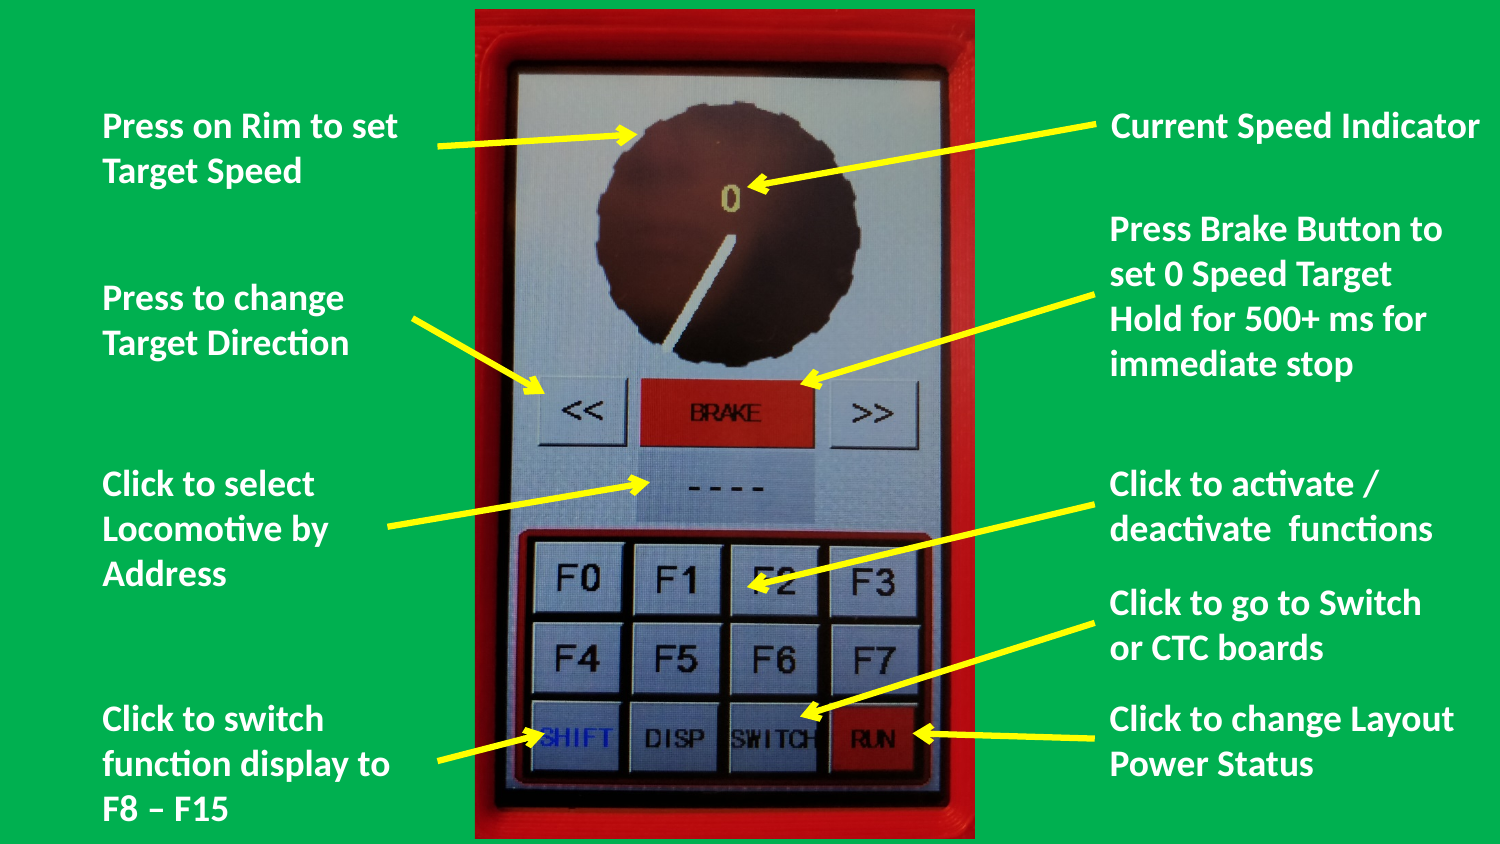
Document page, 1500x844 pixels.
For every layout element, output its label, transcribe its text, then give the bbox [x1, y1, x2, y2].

text_box Click to change Layout Power Status [1094, 686, 1475, 791]
text_box Press on Rim to set Target Speed [87, 94, 438, 199]
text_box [912, 733, 1095, 740]
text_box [387, 481, 651, 528]
picture [474, 9, 976, 839]
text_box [799, 623, 1095, 717]
text_box Click to switch function display to F8 – F15 [87, 686, 438, 836]
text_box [746, 124, 1095, 188]
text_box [437, 134, 638, 148]
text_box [799, 295, 1095, 385]
text_box Click to go to Switch or CTC boards [1094, 570, 1463, 676]
text_box Current Speed Indicator [1096, 94, 1496, 154]
text_box Press Brake Button to set 0 Speed Target Hold for 500+ ms for immediate stop [1094, 196, 1475, 392]
text_box Click to select Locomotive by Address [87, 451, 388, 602]
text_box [437, 733, 545, 763]
text_box Click to activate / deactivate functions [1094, 451, 1475, 557]
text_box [412, 318, 546, 394]
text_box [746, 504, 1095, 588]
text_box Press to change Target Direction [87, 265, 413, 371]
